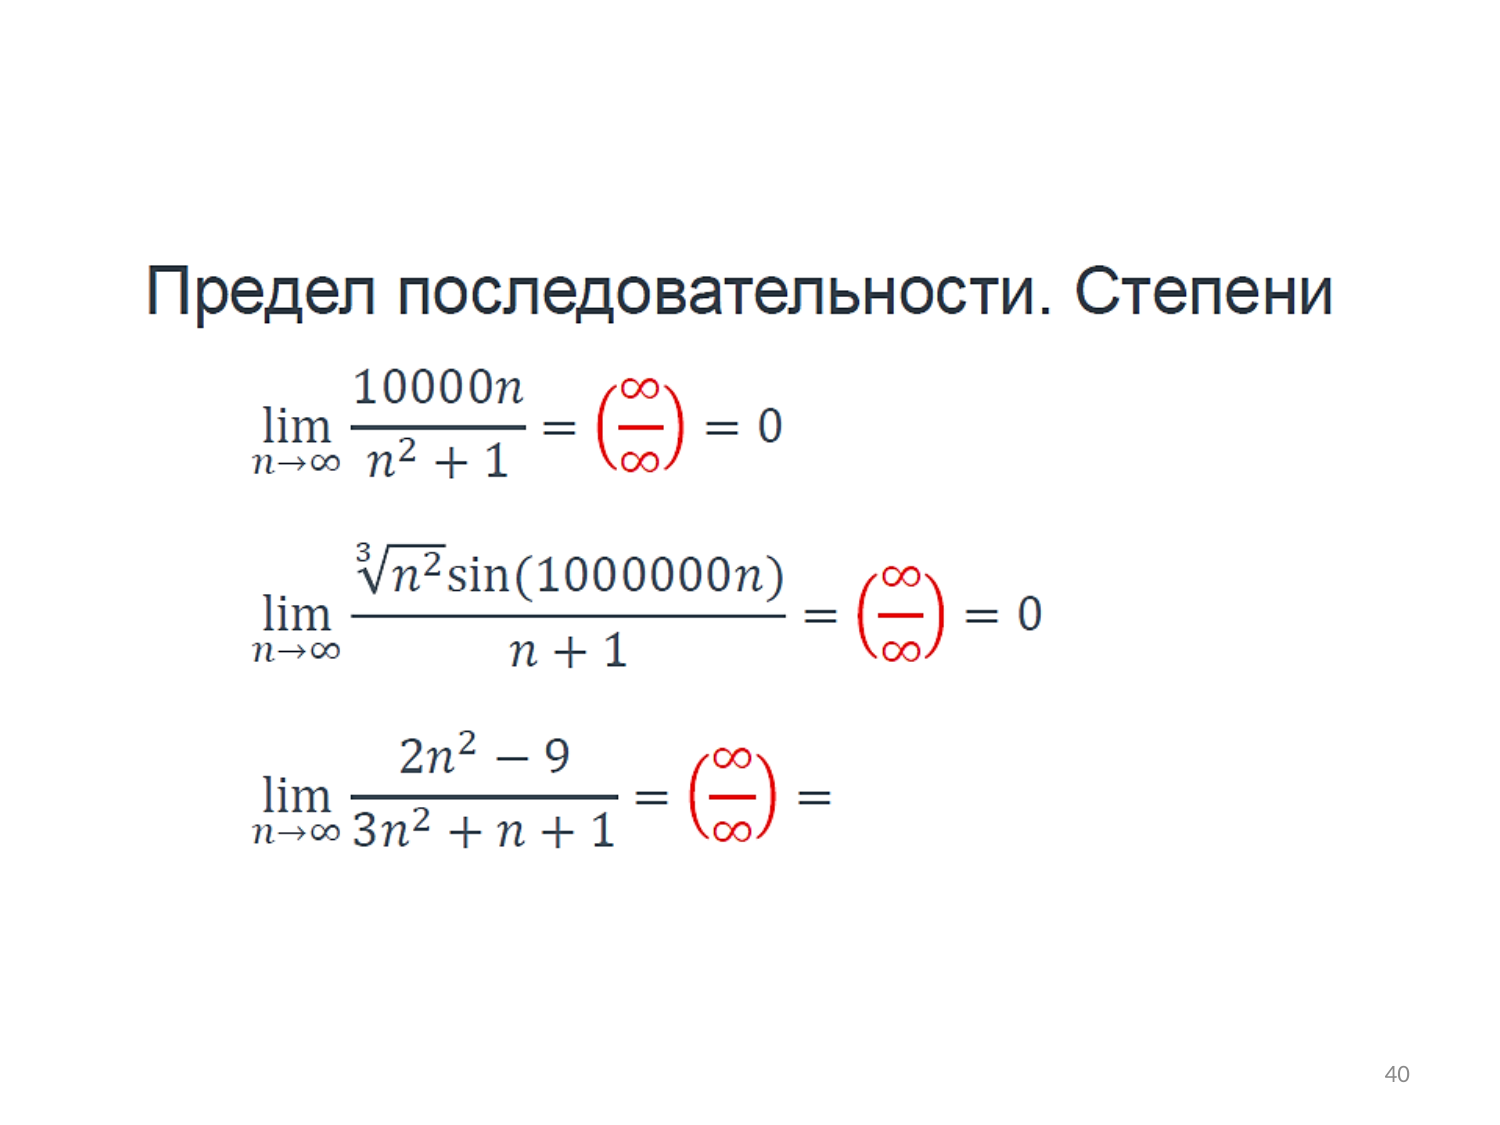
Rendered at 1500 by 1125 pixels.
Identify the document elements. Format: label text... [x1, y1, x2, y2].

picture [121, 214, 1379, 911]
slide_number 40 [1074, 1042, 1425, 1103]
